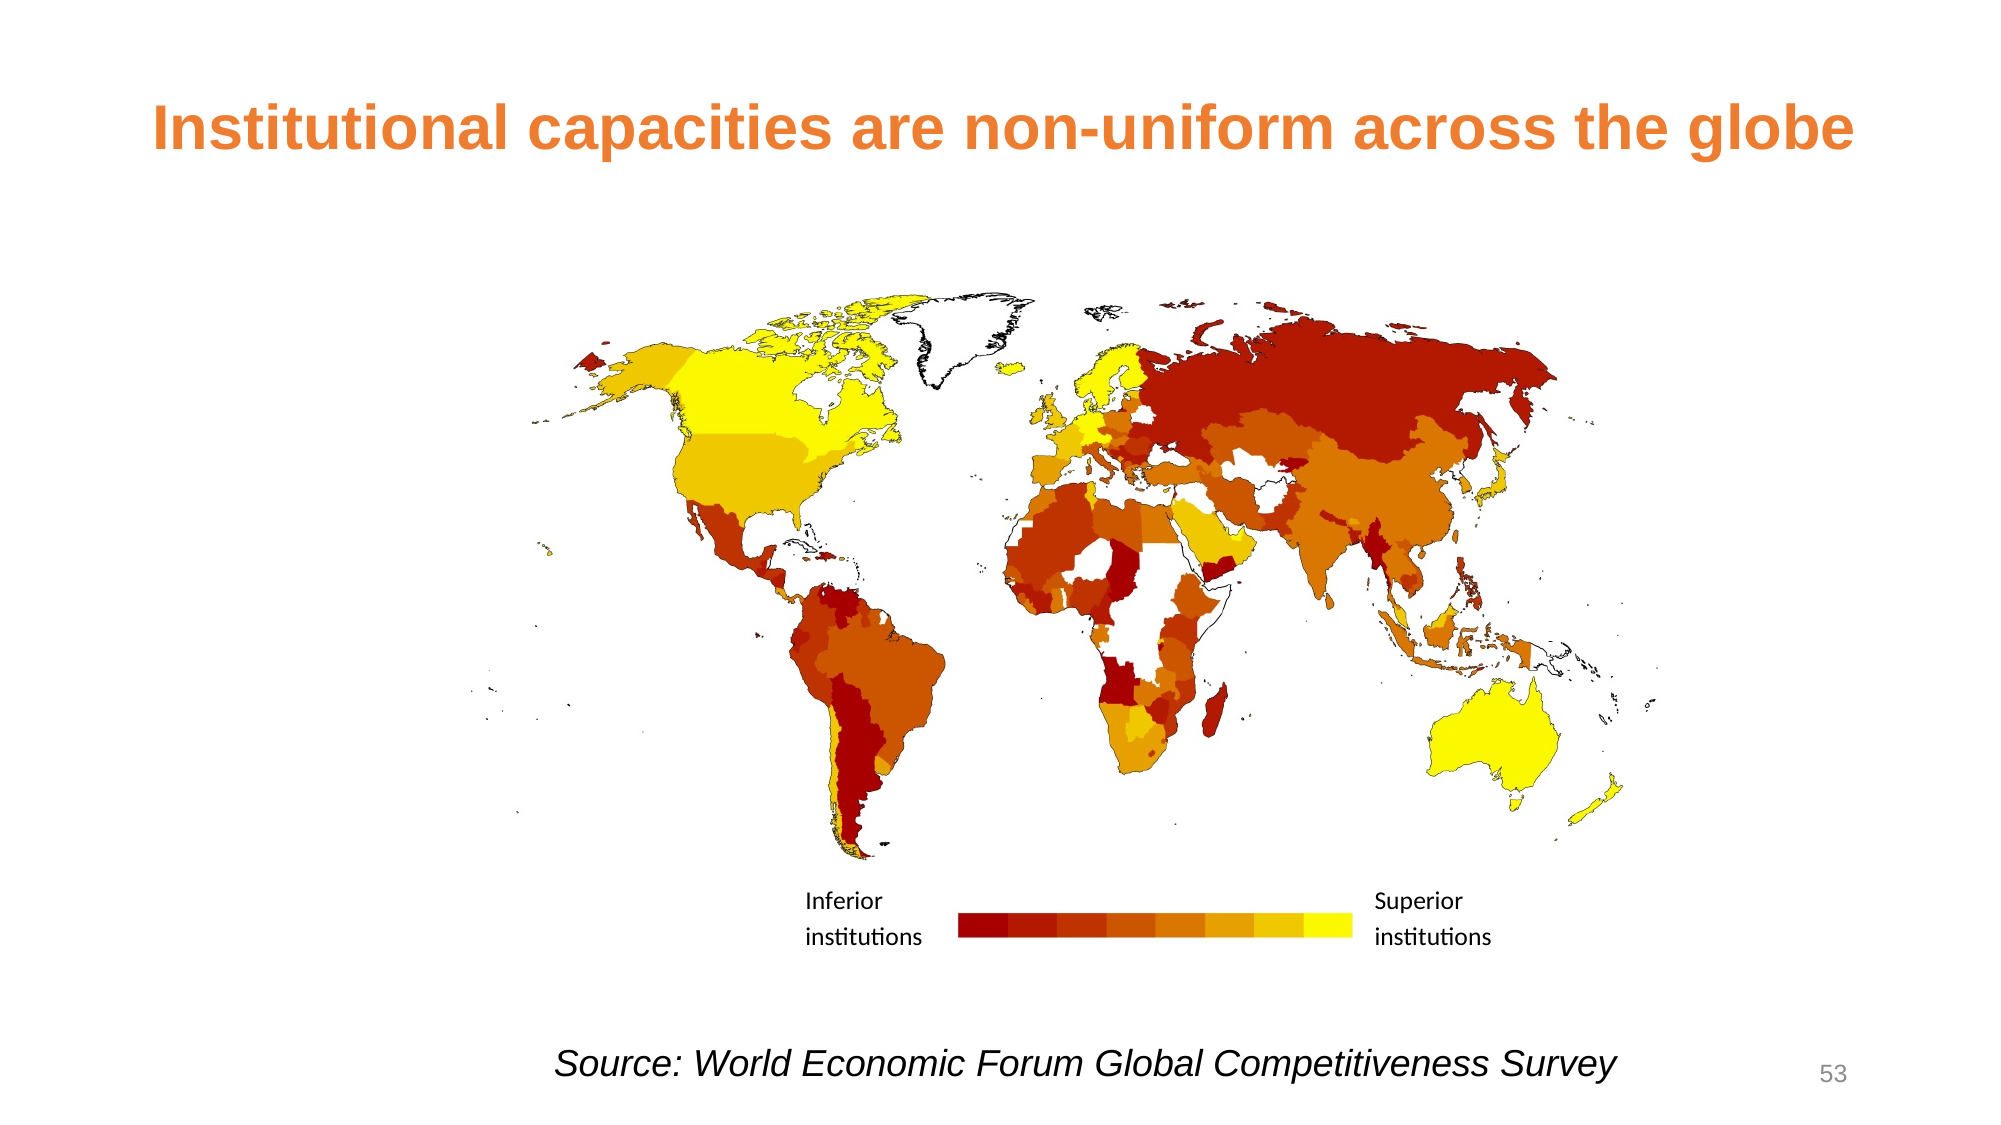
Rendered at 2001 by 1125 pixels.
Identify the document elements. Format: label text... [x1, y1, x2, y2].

title Institutional capacities are non-uniform across the globe [137, 59, 1937, 199]
slide_number 53 [1412, 1042, 1863, 1103]
text_box Source: World Economic Forum Global Competitiveness Survey [335, 1031, 1836, 1092]
picture [418, 227, 1753, 1063]
